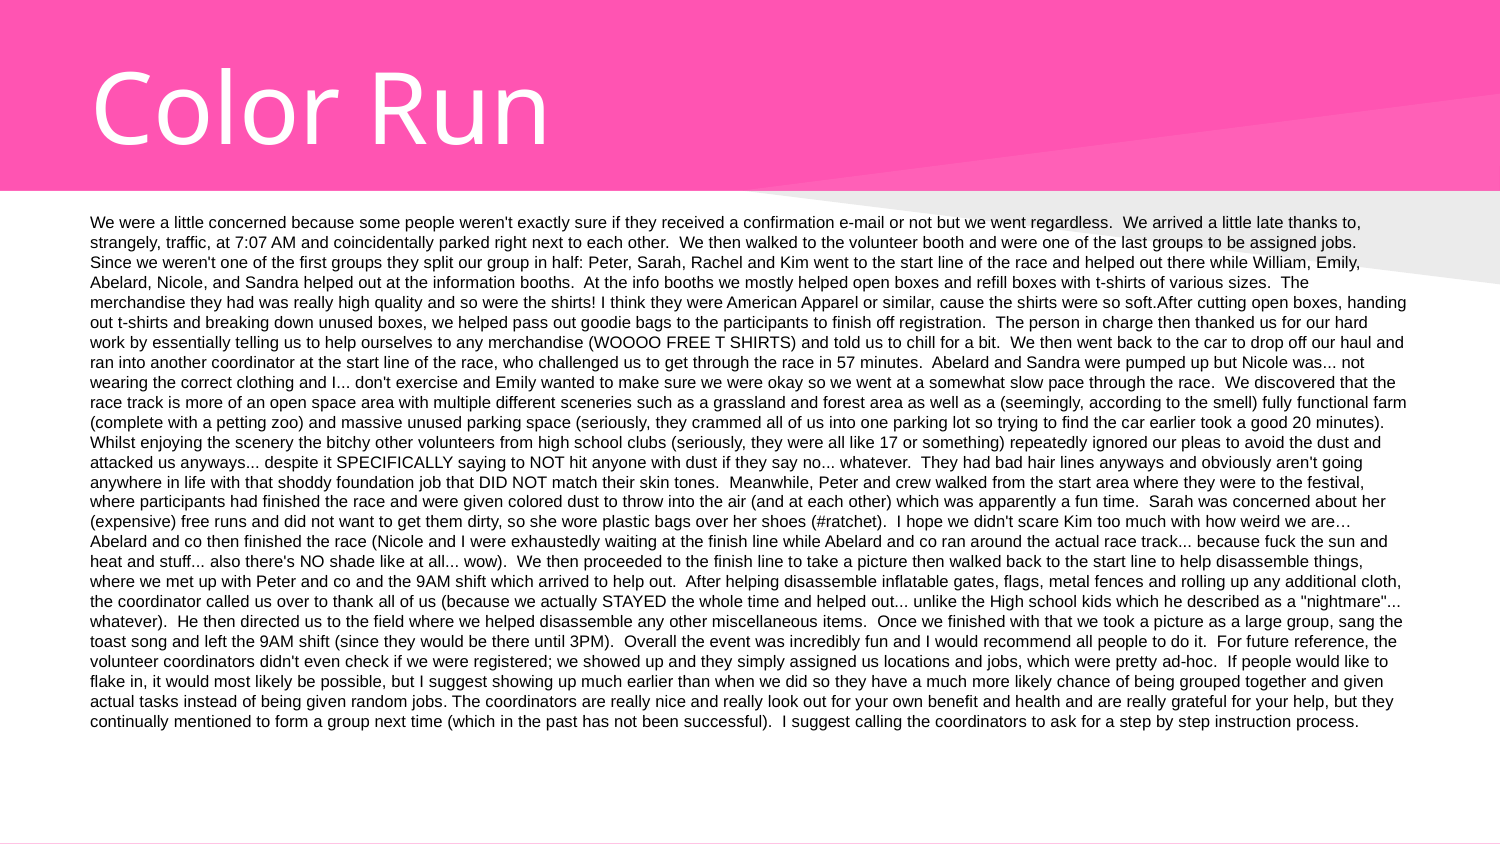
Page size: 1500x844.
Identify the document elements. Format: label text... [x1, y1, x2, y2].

list We were a little concerned because some people weren't exactly sure if they received a confirmation e-mail or not but we went regardless. We arrived a little late thanks to, strangely, traffic, at 7:07 AM and coincidentally parked right next to each other. We then walked to the volunteer booth and were one of the last groups to be assigned jobs. Since we weren't one of the first groups they split our group in half: Peter, Sarah, Rachel and Kim went to the start line of the race and helped out there while William, Emily, Abelard, Nicole, and Sandra helped out at the information booths. At the info booths we mostly helped open boxes and refill boxes with t-shirts of various sizes. The merchandise they had was really high quality and so were the shirts! I think they were American Apparel or similar, cause the shirts were so soft.After cutting open boxes, handing out t-shirts and breaking down unused boxes, we helped pass out goodie bags to the participants to finish off registration. The person in charge then thanked us for our hard work by essentially telling us to help ourselves to any merchandise (WOOOO FREE T SHIRTS) and told us to chill for a bit. We then went back to the car to drop off our haul and ran into another coordinator at the start line of the race, who challenged us to get through the race in 57 minutes. Abelard and Sandra were pumped up but Nicole was... not wearing the correct clothing and I... don't exercise and Emily wanted to make sure we were okay so we went at a somewhat slow pace through the race. We discovered that the race track is more of an open space area with multiple different sceneries such as a grassland and forest area as well as a (seemingly, according to the smell) fully functional farm (complete with a petting zoo) and massive unused parking space (seriously, they crammed all of us into one parking lot so trying to find the car earlier took a good 20 minutes). Whilst enjoying the scenery the bitchy other volunteers from high school clubs (seriously, they were all like 17 or something) repeatedly ignored our pleas to avoid the dust and attacked us anyways... despite it SPECIFICALLY saying to NOT hit anyone with dust if they say no... whatever. They had bad hair lines anyways and obviously aren't going anywhere in life with that shoddy foundation job that DID NOT match their skin tones. Meanwhile, Peter and crew walked from the start area where they were to the festival, where participants had finished the race and were given colored dust to throw into the air (and at each other) which was apparently a fun time. Sarah was concerned about her (expensive) free runs and did not want to get them dirty, so she wore plastic bags over her shoes (#ratchet). I hope we didn't scare Kim too much with how weird we are… Abelard and co then finished the race (Nicole and I were exhaustedly waiting at the finish line while Abelard and co ran around the actual race track... because fuck the sun and heat and stuff... also there's NO shade like at all... wow). We then proceeded to the finish line to take a picture then walked back to the start line to help disassemble things, where we met up with Peter and co and the 9AM shift which arrived to help out. After helping disassemble inflatable gates, flags, metal fences and rolling up any additional cloth, the coordinator called us over to thank all of us (because we actually STAYED the whole time and helped out... unlike the High school kids which he described as a "nightmare"... whatever). He then directed us to the field where we helped disassemble any other miscellaneous items. Once we finished with that we took a picture as a large group, sang the toast song and left the 9AM shift (since they would be there until 3PM). Overall the event was incredibly fun and I would recommend all people to do it. For future reference, the volunteer coordinators didn't even check if we were registered; we showed up and they simply assigned us locations and jobs, which were pretty ad-hoc. If people would like to flake in, it would most likely be possible, but I suggest showing up much earlier than when we did so they have a much more likely chance of being grouped together and given actual tasks instead of being given random jobs. The coordinators are really nice and really look out for your own benefit and health and are really grateful for your help, but they continually mentioned to form a group next time (which in the past has not been successful). I suggest calling the coordinators to ask for a step by step instruction process. [75, 196, 1425, 808]
title Color Run [75, 33, 1425, 175]
